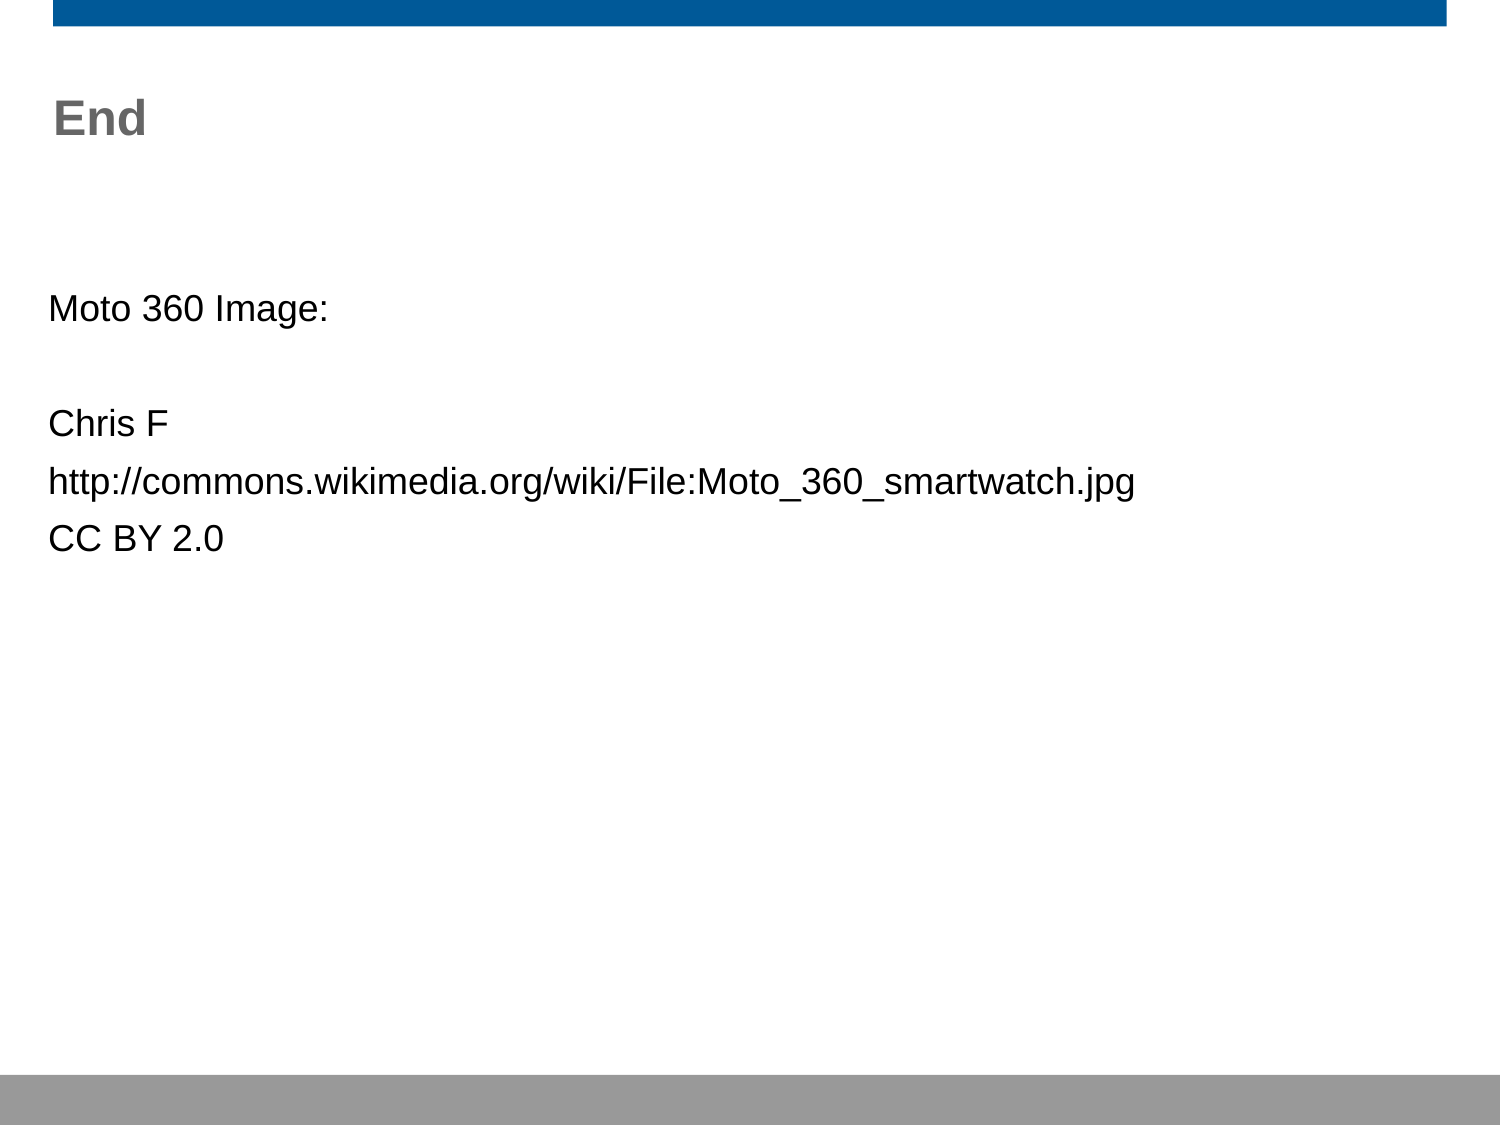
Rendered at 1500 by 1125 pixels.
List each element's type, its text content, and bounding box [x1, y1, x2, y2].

title End [53, 53, 1447, 178]
text_box Moto 360 Image: Chris F http://commons.wikimedia.org/wiki/File:Moto_360_smartwatch.jpg CC BY 2.0 [48, 284, 1137, 560]
